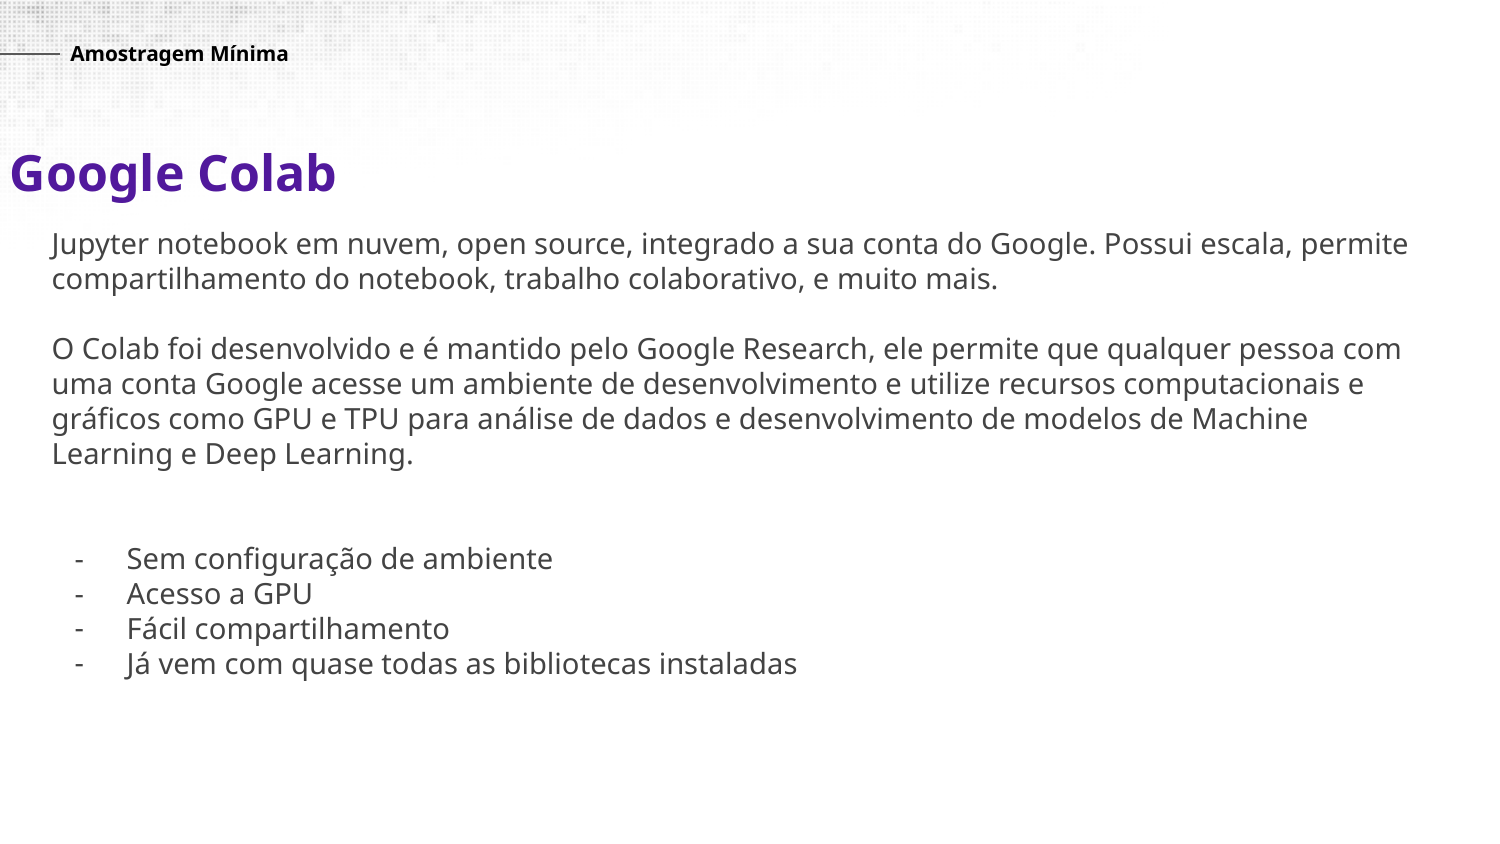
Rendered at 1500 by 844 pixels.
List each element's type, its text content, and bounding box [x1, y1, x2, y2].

text_box Jupyter notebook em nuvem, open source, integrado a sua conta do Google. Possui escala, permite compartilhamento do notebook, trabalho colaborativo, e muito mais. O Colab foi desenvolvido e é mantido pelo Google Research, ele permite que qualquer pessoa com uma conta Google acesse um ambiente de desenvolvimento e utilize recursos computacionais e gráficos como GPU e TPU para análise de dados e desenvolvimento de modelos de Machine Learning e Deep Learning. Sem configuração de ambiente Acesso a GPU Fácil compartilhamento Já vem com quase todas as bibliotecas instaladas [48, 260, 1439, 741]
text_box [0, 0, 1500, 251]
